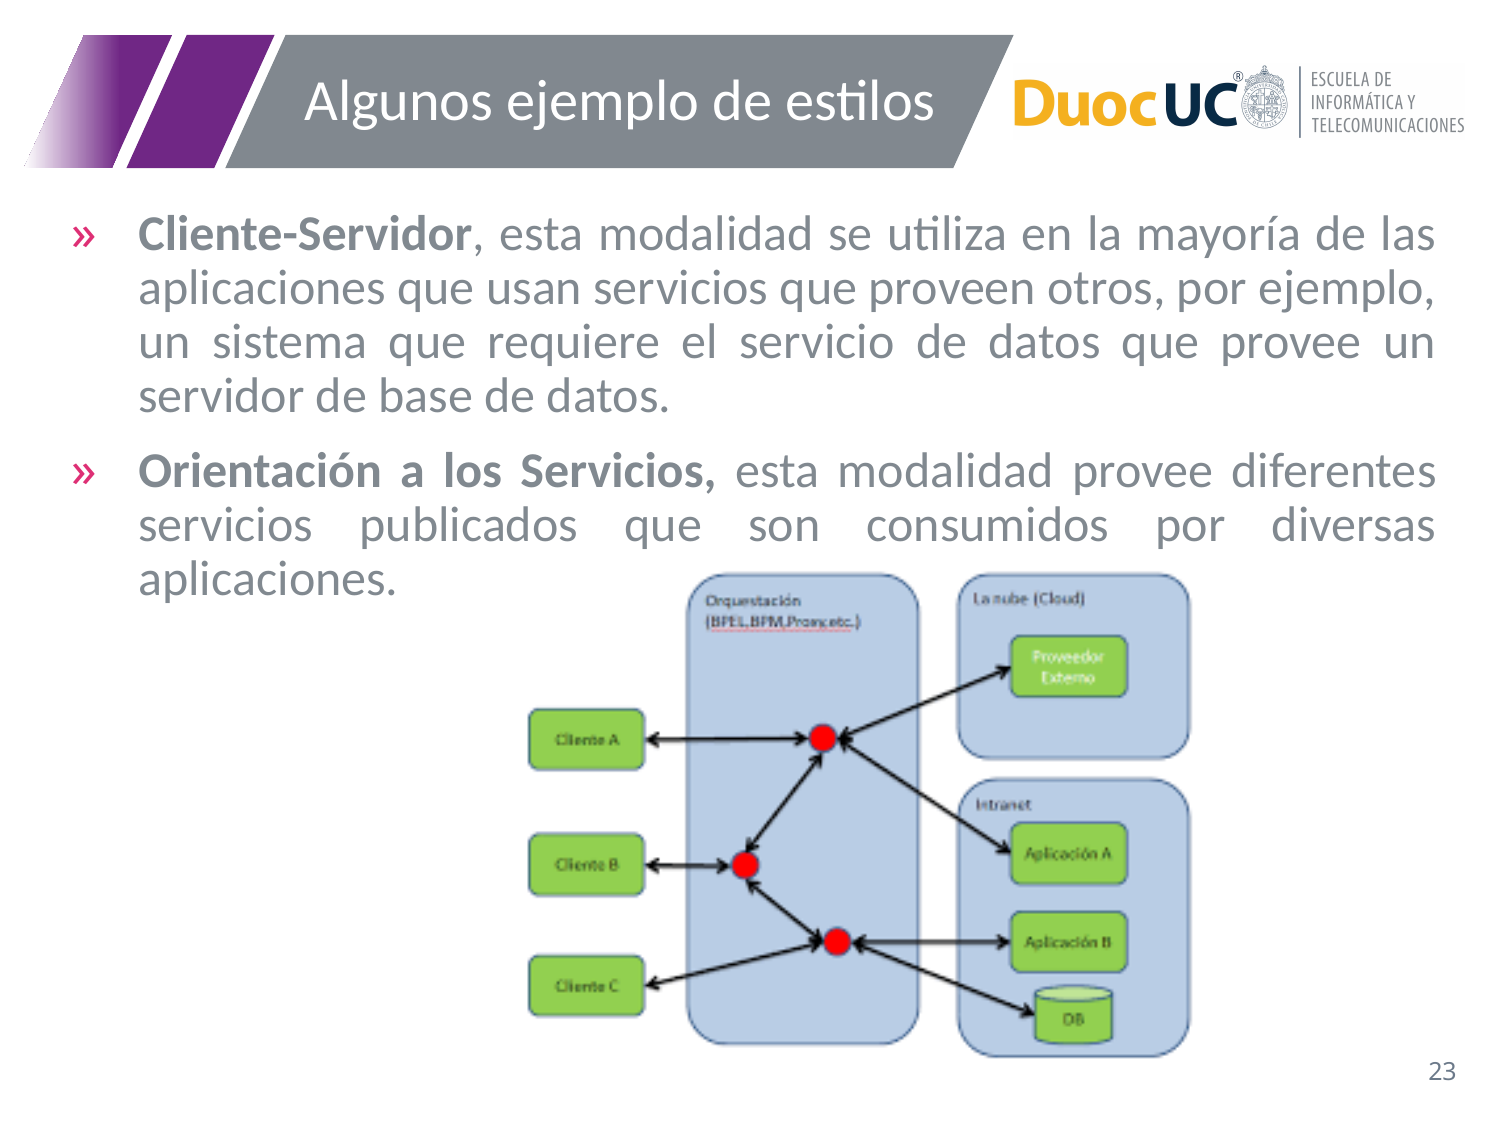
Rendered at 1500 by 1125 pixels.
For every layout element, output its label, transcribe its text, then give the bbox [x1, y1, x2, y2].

picture [520, 562, 1203, 1069]
picture [1048, 63, 1465, 140]
title Algunos ejemplo de estilos [289, 34, 1048, 169]
list Cliente-Servidor, esta modalidad se utiliza en la mayoría de las aplicaciones que usan servicios que proveen otros, por ejemplo, un sistema que requiere el servicio de datos que provee un servidor de base de datos. Orientación a los Servicios, esta modalidad provee diferentes servicios publicados que son consumidos por diversas aplicaciones. [48, 199, 1452, 1043]
